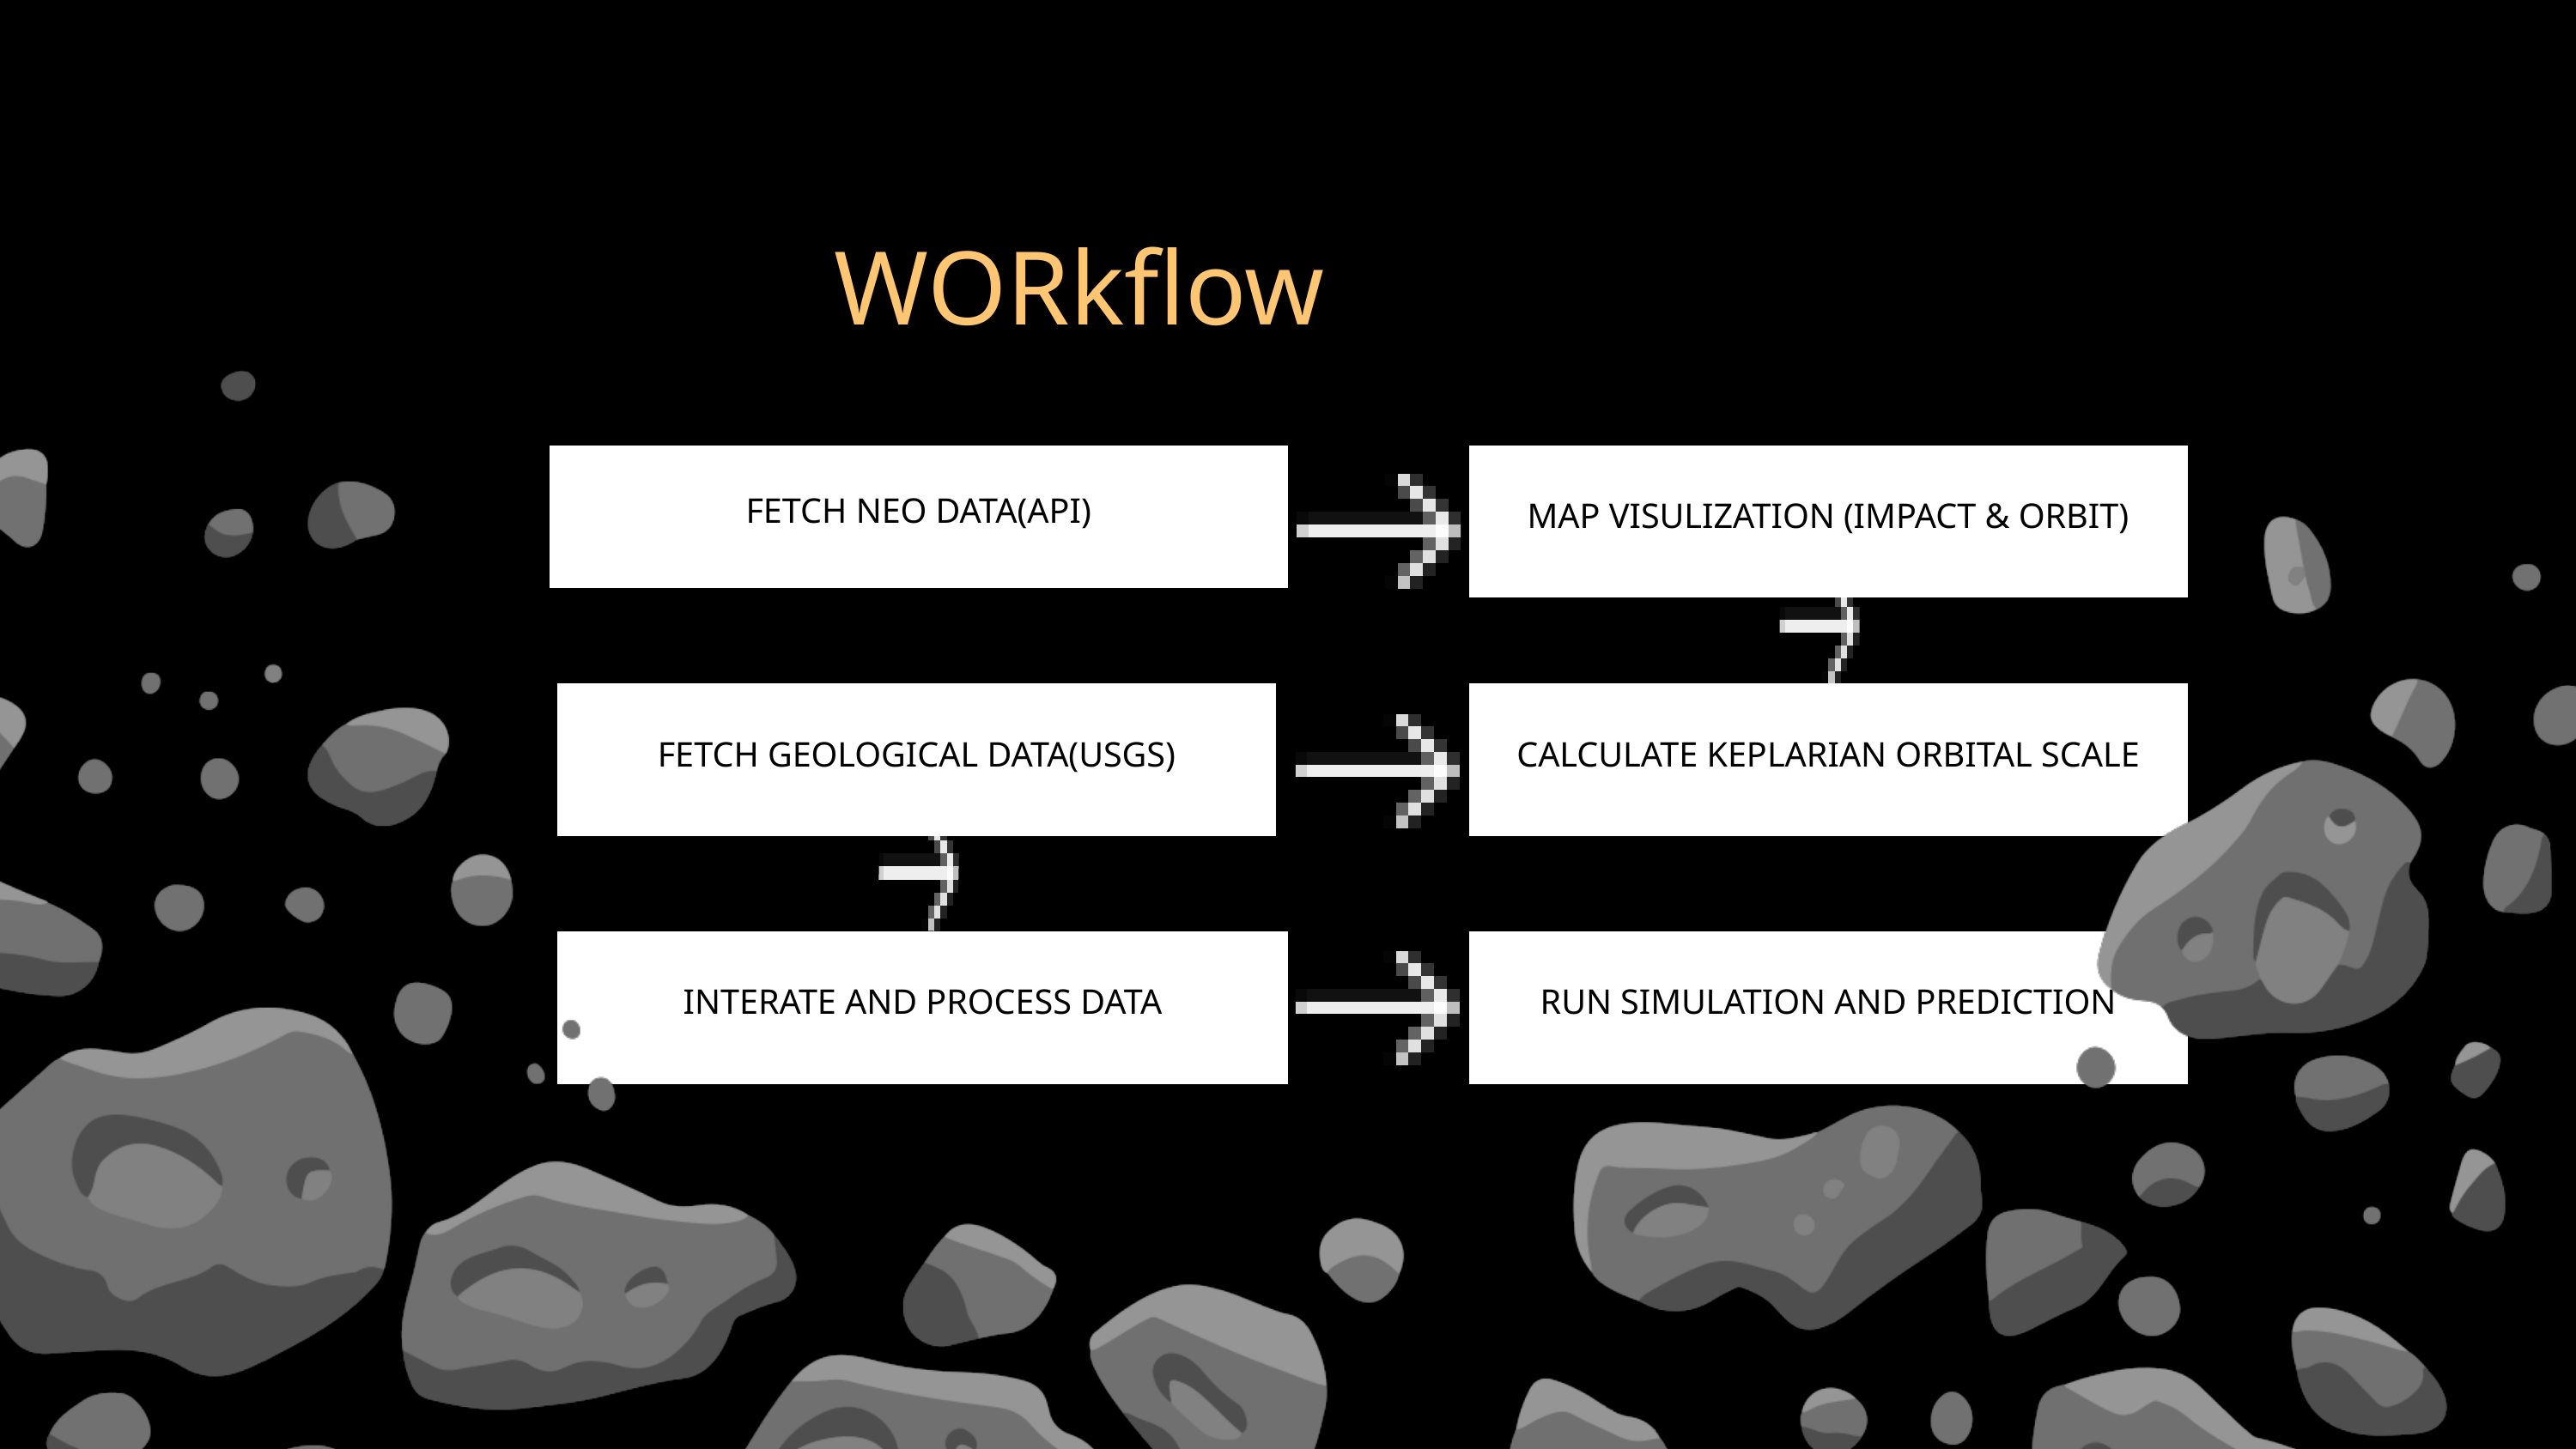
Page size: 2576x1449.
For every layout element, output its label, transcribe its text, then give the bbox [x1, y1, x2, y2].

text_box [556, 683, 1276, 837]
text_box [557, 931, 1289, 1084]
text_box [1468, 683, 2188, 837]
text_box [1468, 445, 2188, 598]
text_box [1468, 931, 2188, 1084]
text_box [0, 370, 2576, 1449]
text_box WORkflow [331, 203, 1829, 346]
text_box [549, 445, 1289, 589]
